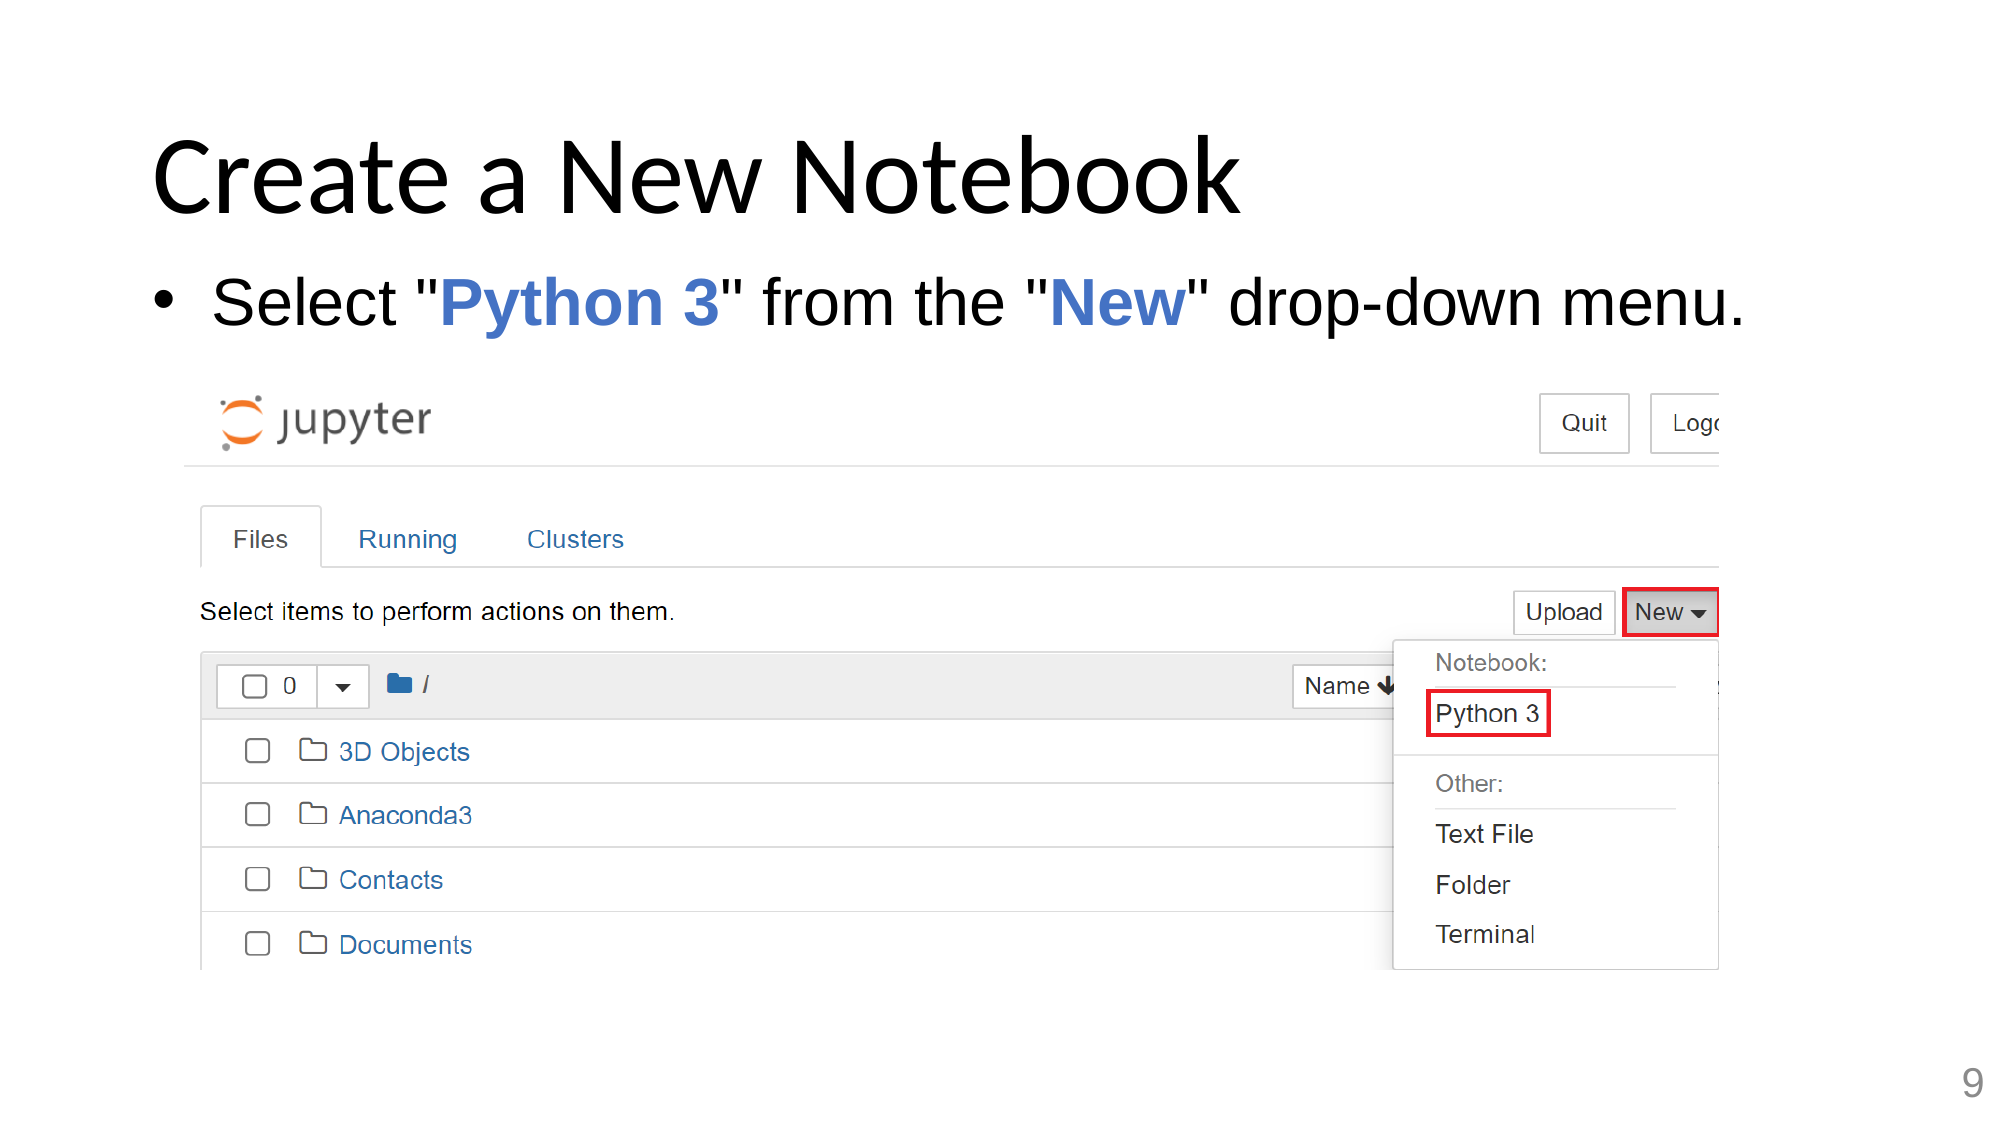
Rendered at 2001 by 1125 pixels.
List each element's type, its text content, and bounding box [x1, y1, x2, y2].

slide_number 9 [1550, 1050, 2000, 1111]
title Create a New Notebook [137, 59, 1863, 250]
picture [184, 386, 1719, 970]
list Select "Python 3" from the "New" drop-down menu. [137, 250, 1863, 965]
